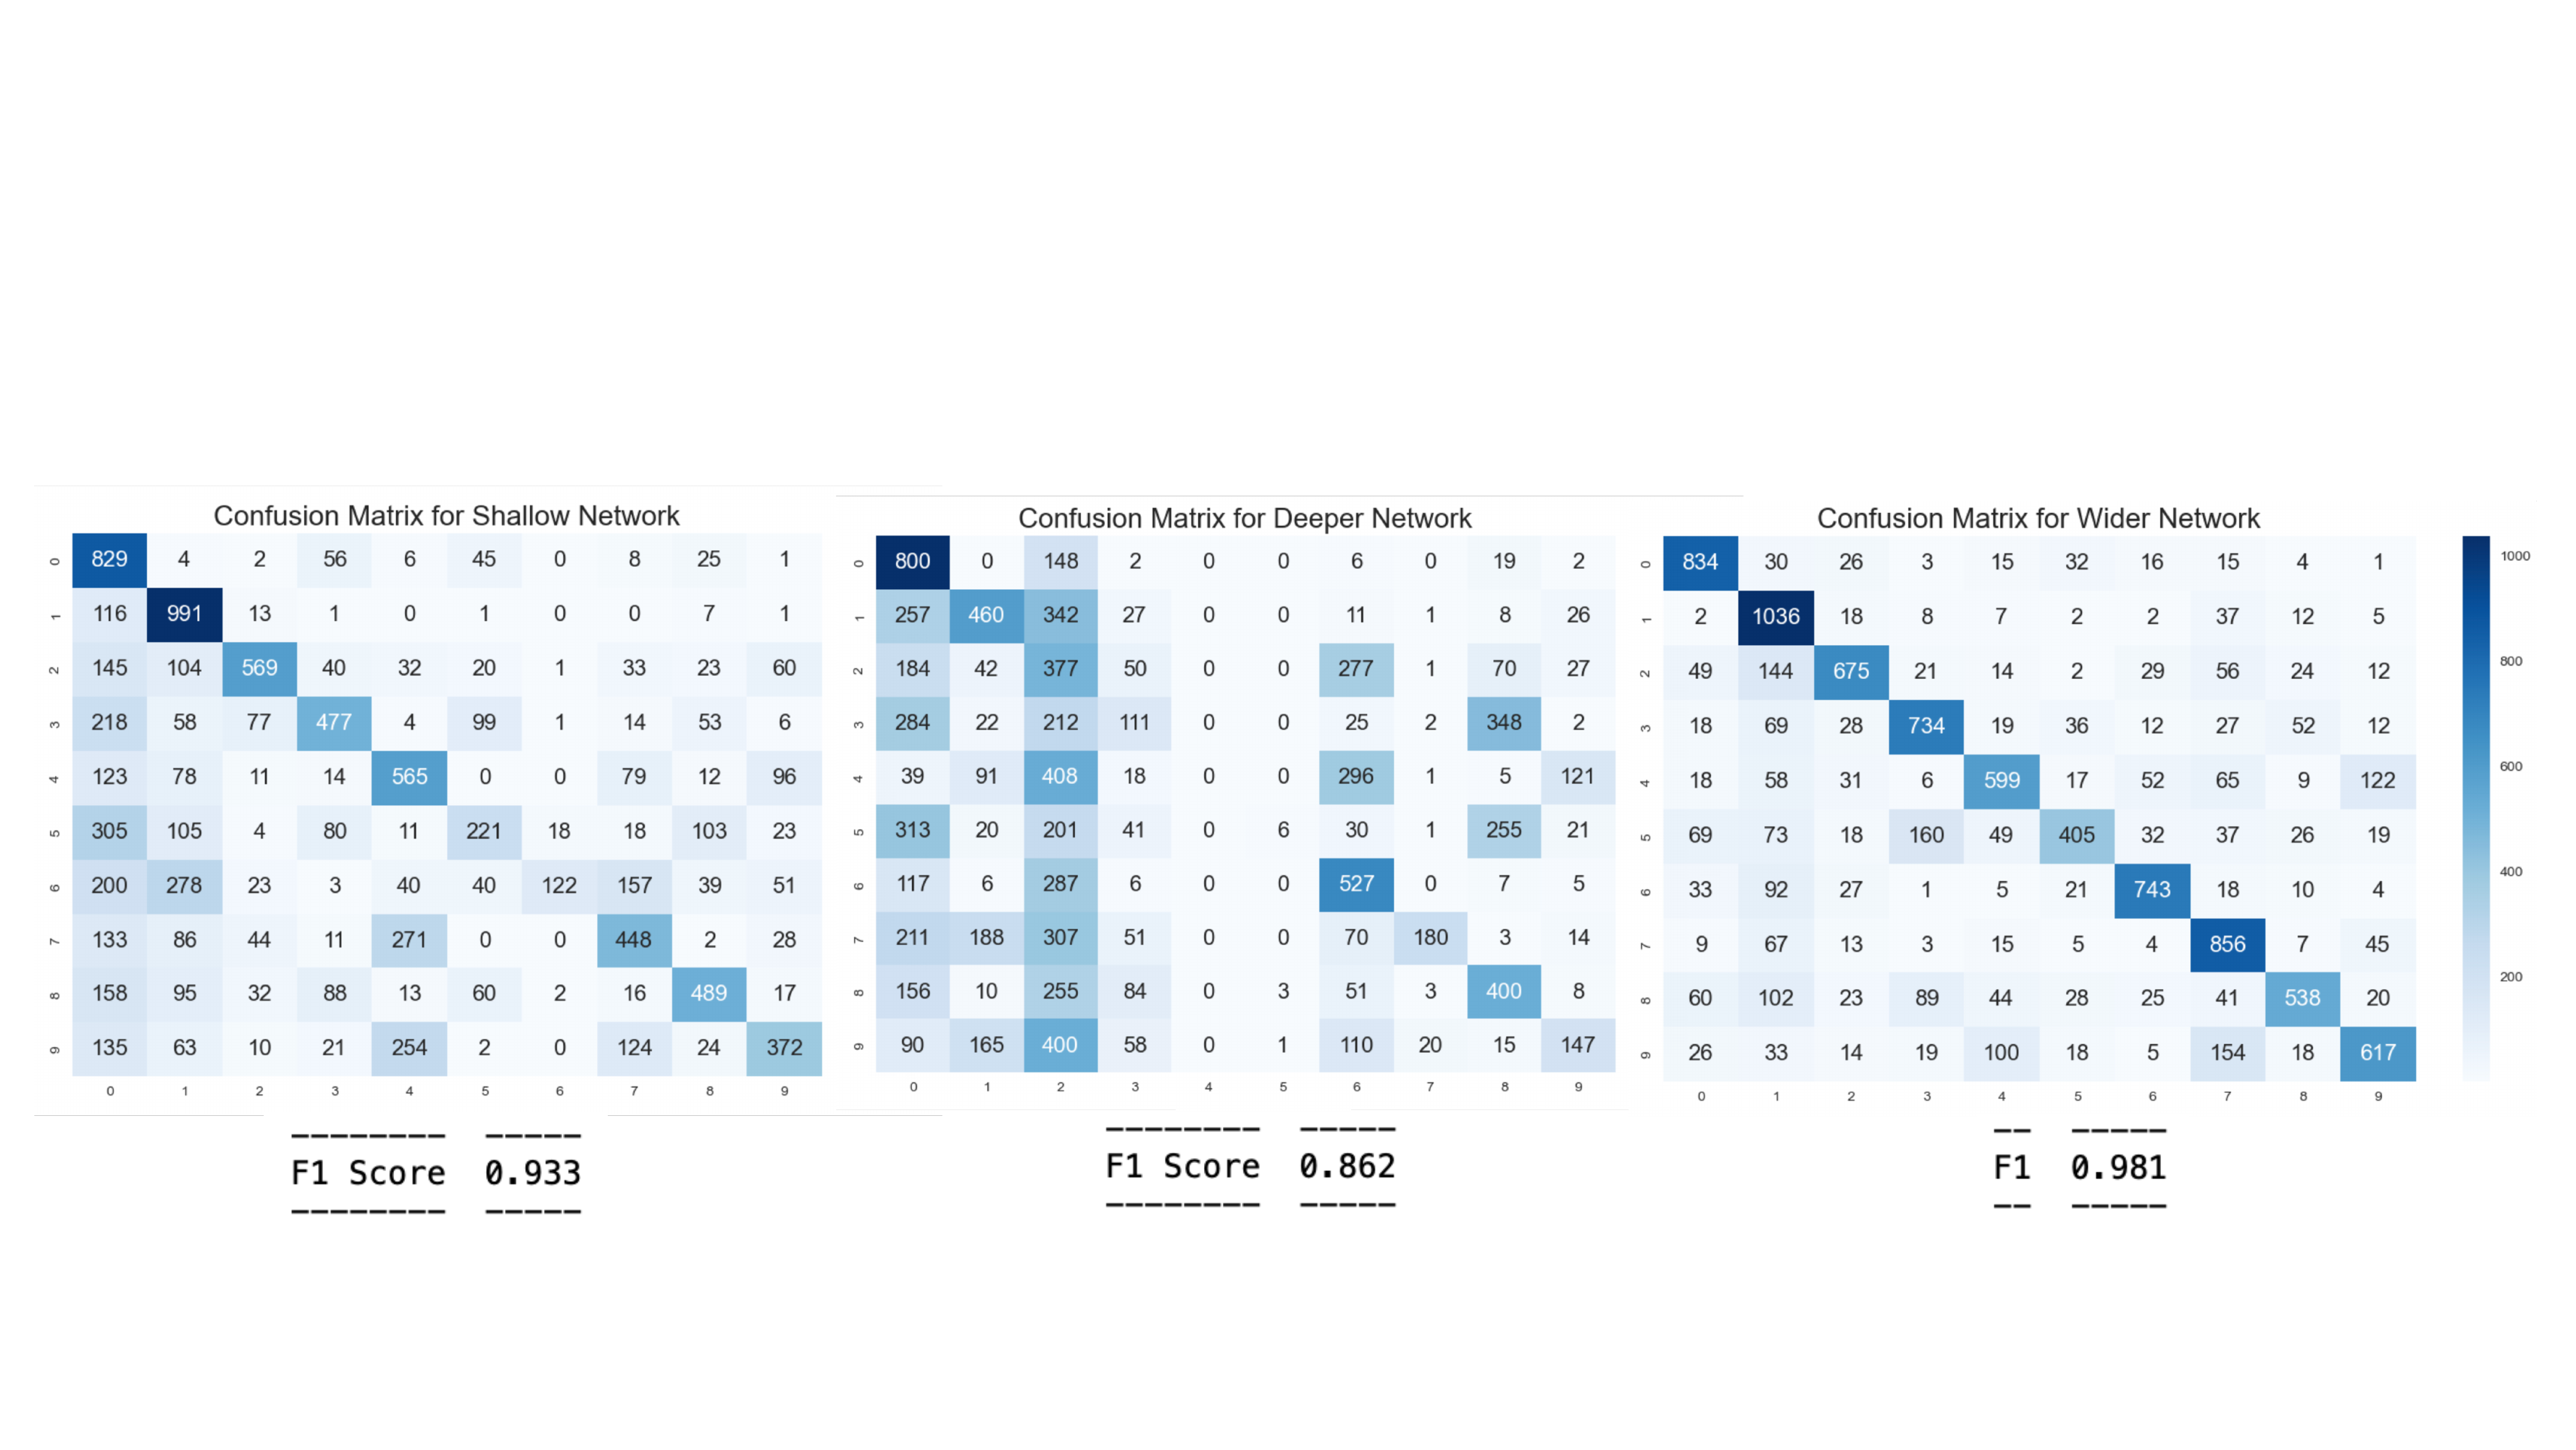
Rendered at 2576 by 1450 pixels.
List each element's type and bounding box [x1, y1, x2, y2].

text_box [34, 485, 2538, 1241]
